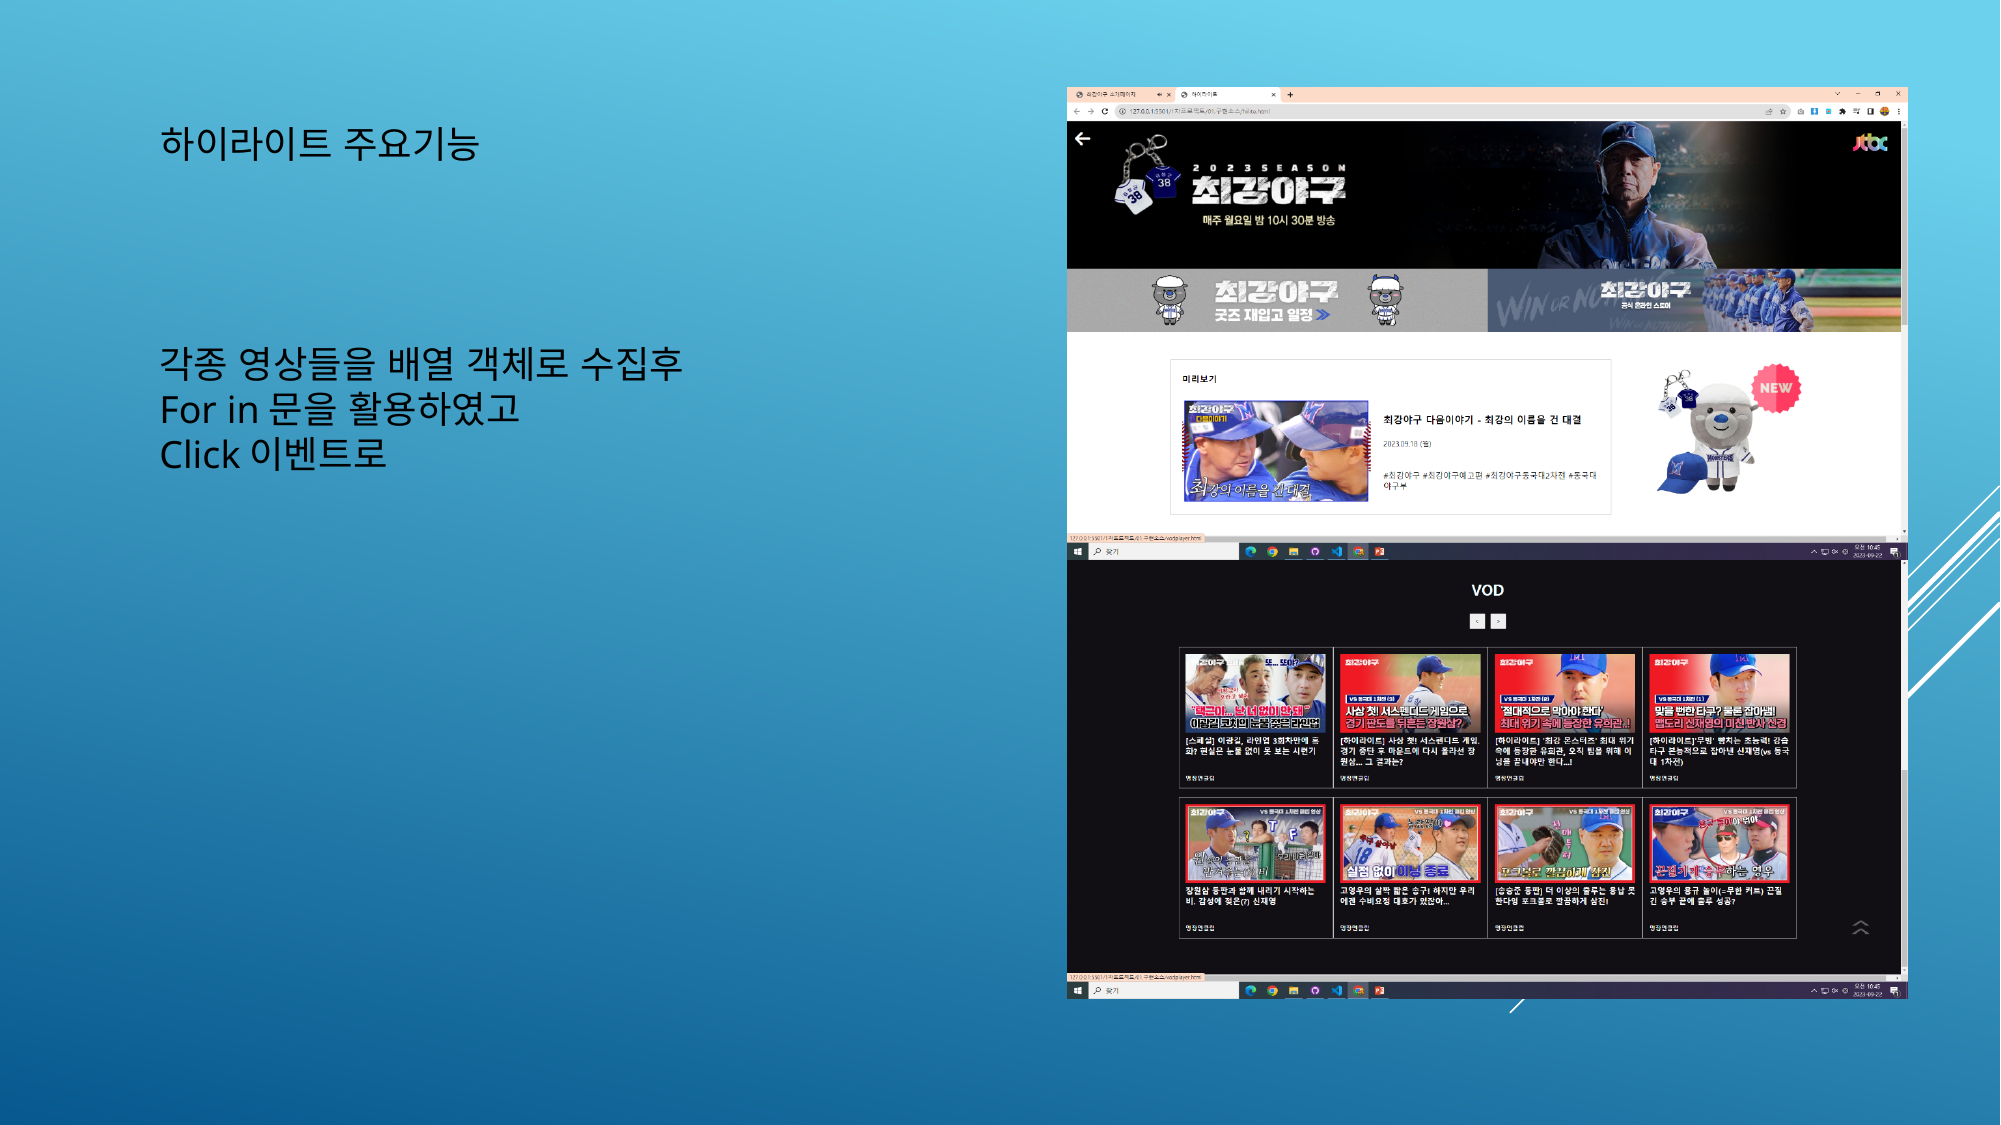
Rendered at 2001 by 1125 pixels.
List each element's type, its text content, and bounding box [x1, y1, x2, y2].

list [1066, 560, 1908, 999]
picture [1066, 86, 1908, 560]
text_box 각종 영상들을 배열 객체로 수집후 For in문을 활용하였고 Click이벤트로 [144, 334, 900, 484]
text_box 하이라이트 주요기능 [145, 113, 877, 173]
